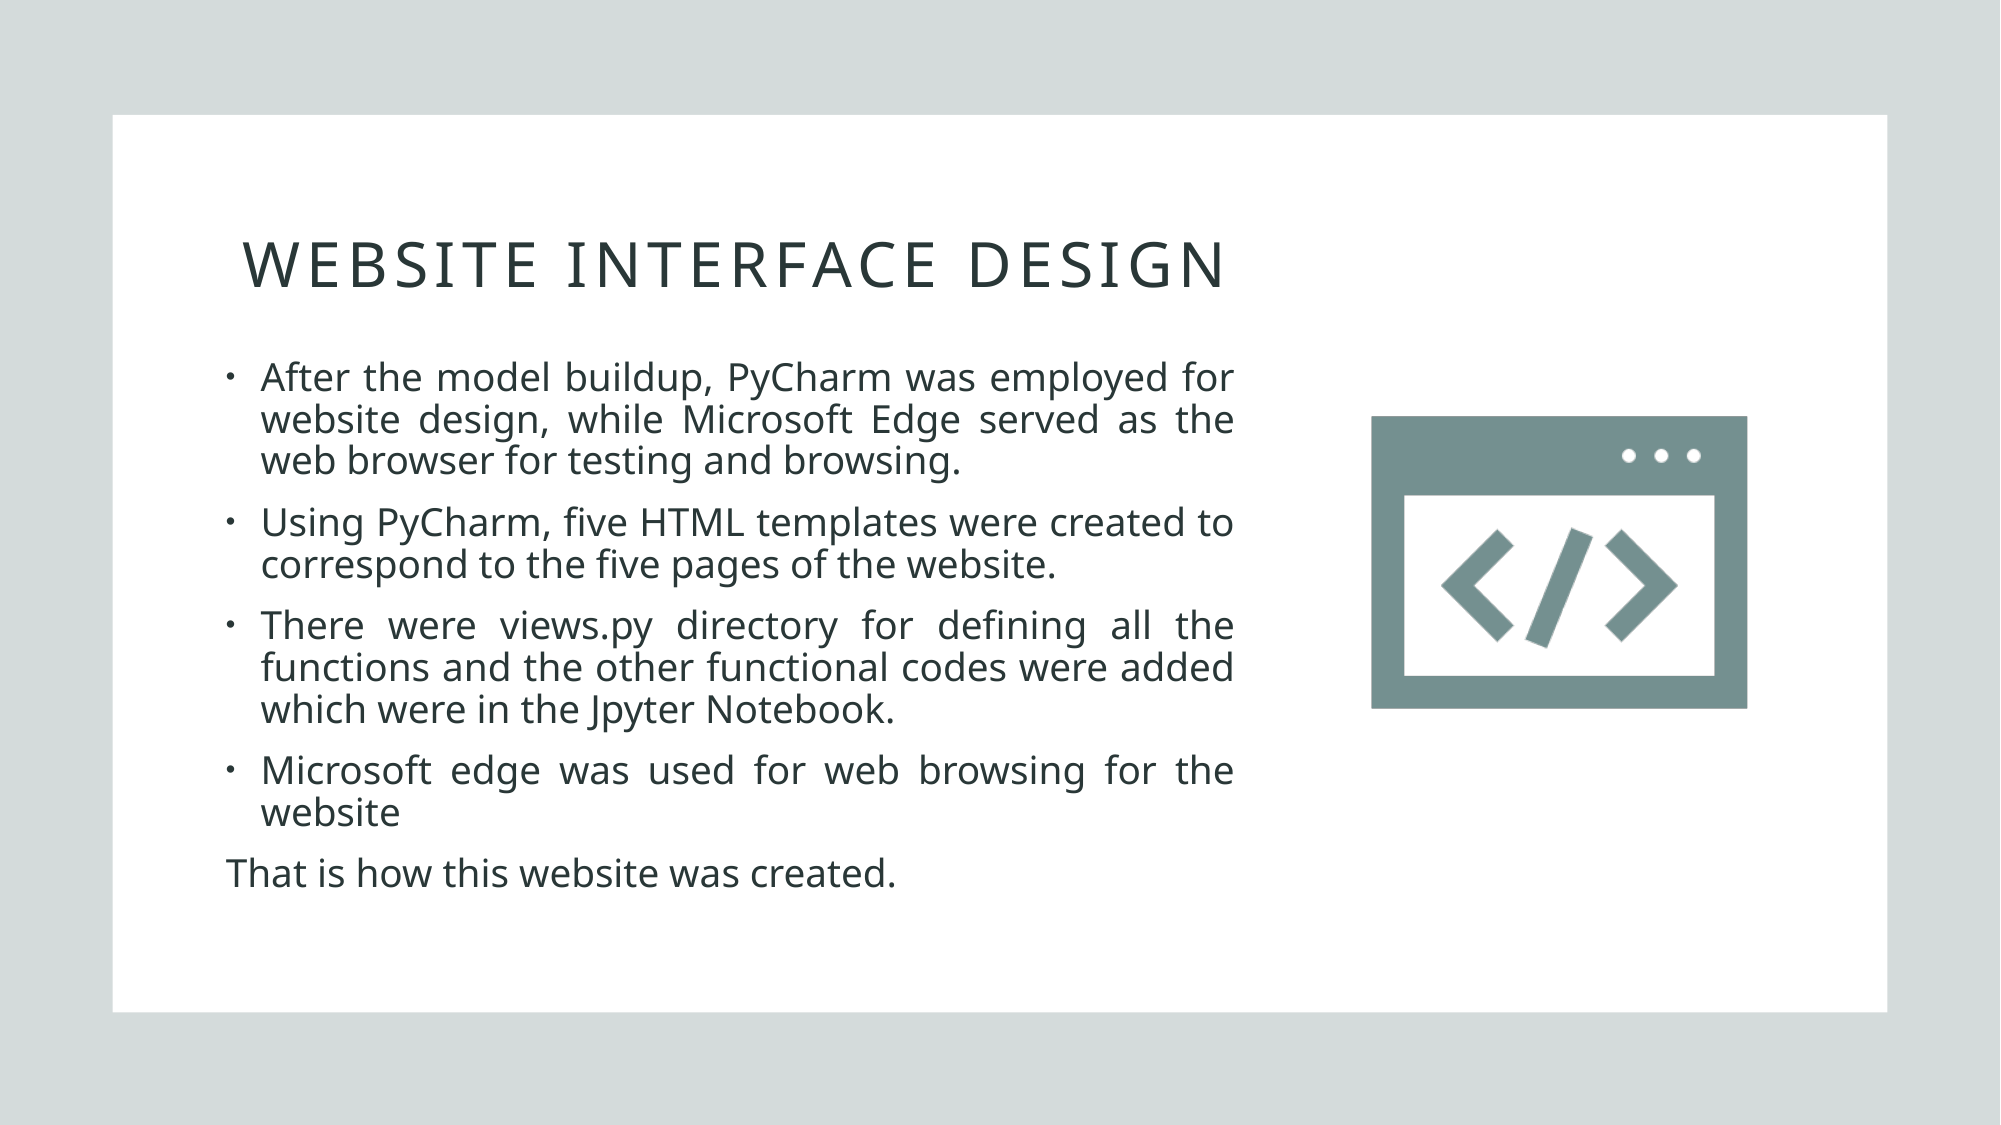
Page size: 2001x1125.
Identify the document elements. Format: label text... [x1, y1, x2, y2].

text_box [111, 114, 1888, 1013]
title Website interface design [210, 174, 1260, 309]
list After the model buildup, PyCharm was employed for website design, while Microsoft Edge served as the web browser for testing and browsing. Using PyCharm, five HTML templates were created to correspond to the five pages of the website. There were views.py directory for defining all the functions and the other functional codes were added which were in the Jpyter Notebook. Microsoft edge was used for web browsing for the website That is how this website was created. [210, 350, 1251, 915]
text_box [0, 0, 2000, 1125]
picture [1337, 340, 1782, 785]
